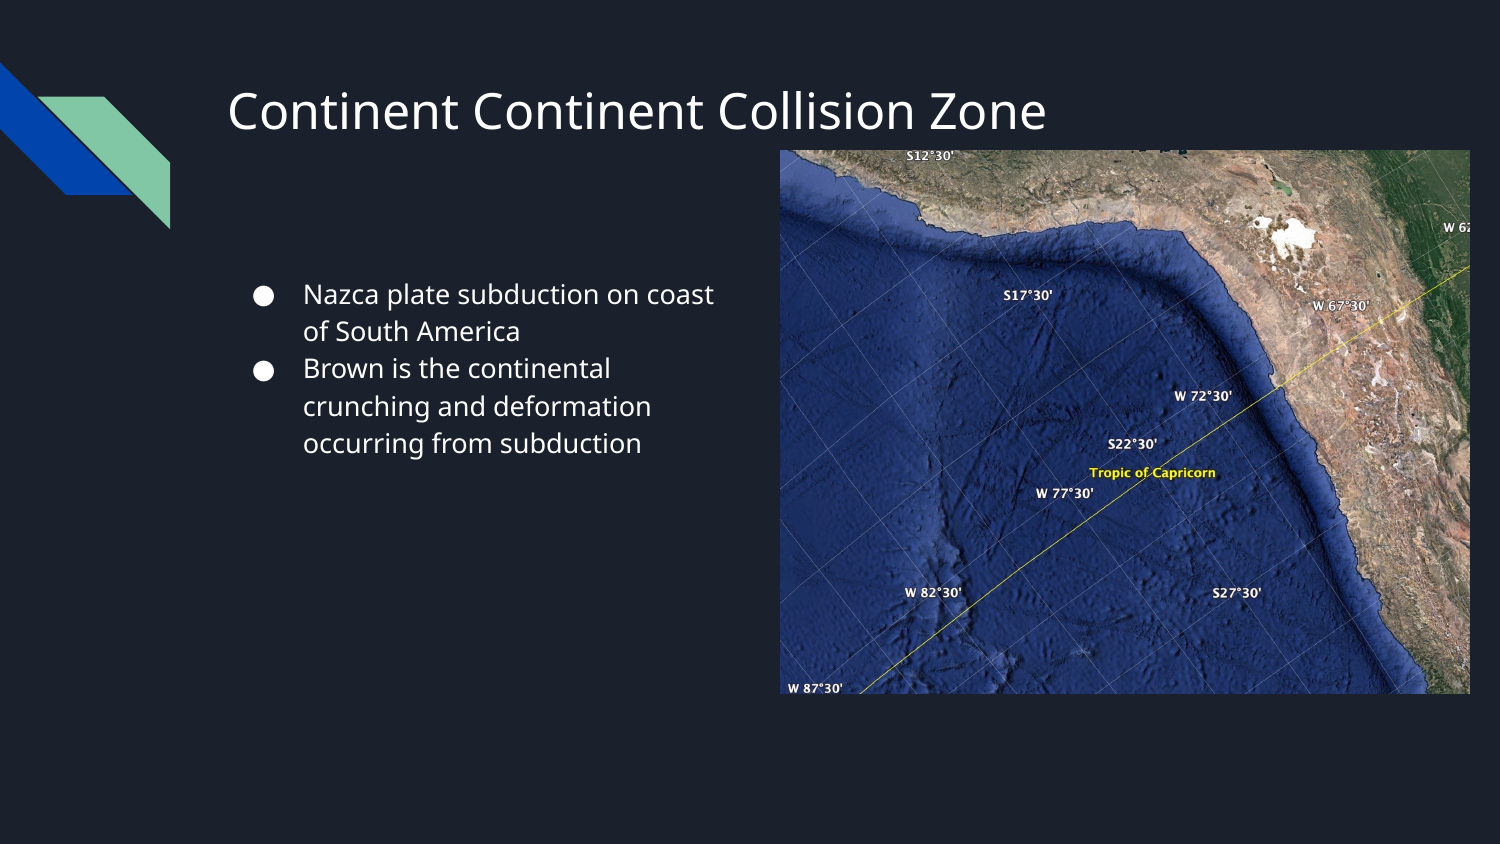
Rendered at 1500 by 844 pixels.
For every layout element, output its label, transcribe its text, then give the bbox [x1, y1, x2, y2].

picture [779, 150, 1470, 694]
list Nazca plate subduction on coast of South America Brown is the continental crunching and deformation occurring from subduction [212, 257, 750, 735]
title Continent Continent Collision Zone [212, 64, 1368, 215]
